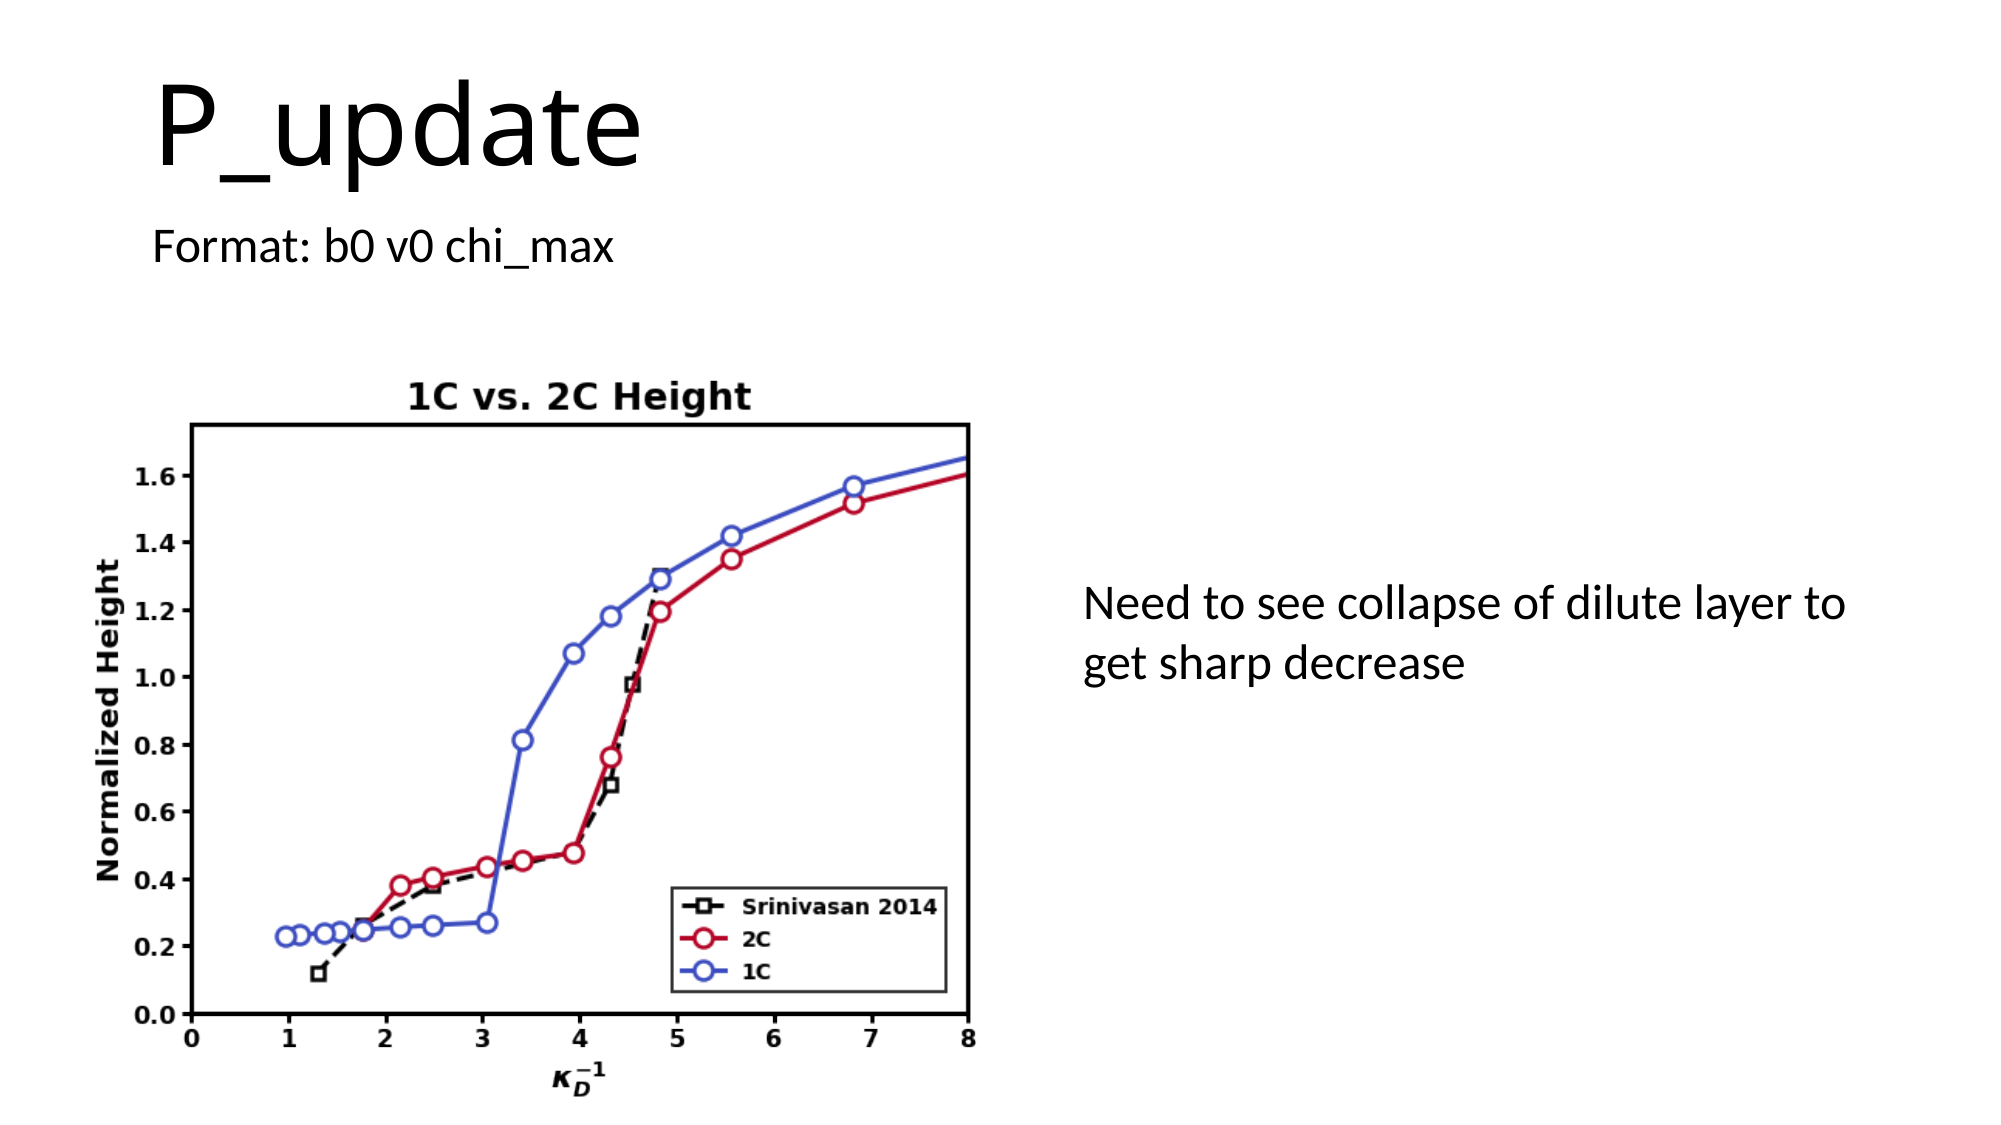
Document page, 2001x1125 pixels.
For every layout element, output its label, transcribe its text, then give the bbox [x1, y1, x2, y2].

text_box Need to see collapse of dilute layer to get sharp decrease [1068, 562, 1900, 698]
subtitle Format: b0 v0 chi_max [137, 219, 1863, 289]
picture [86, 370, 988, 1111]
title P_update [137, 47, 1863, 201]
